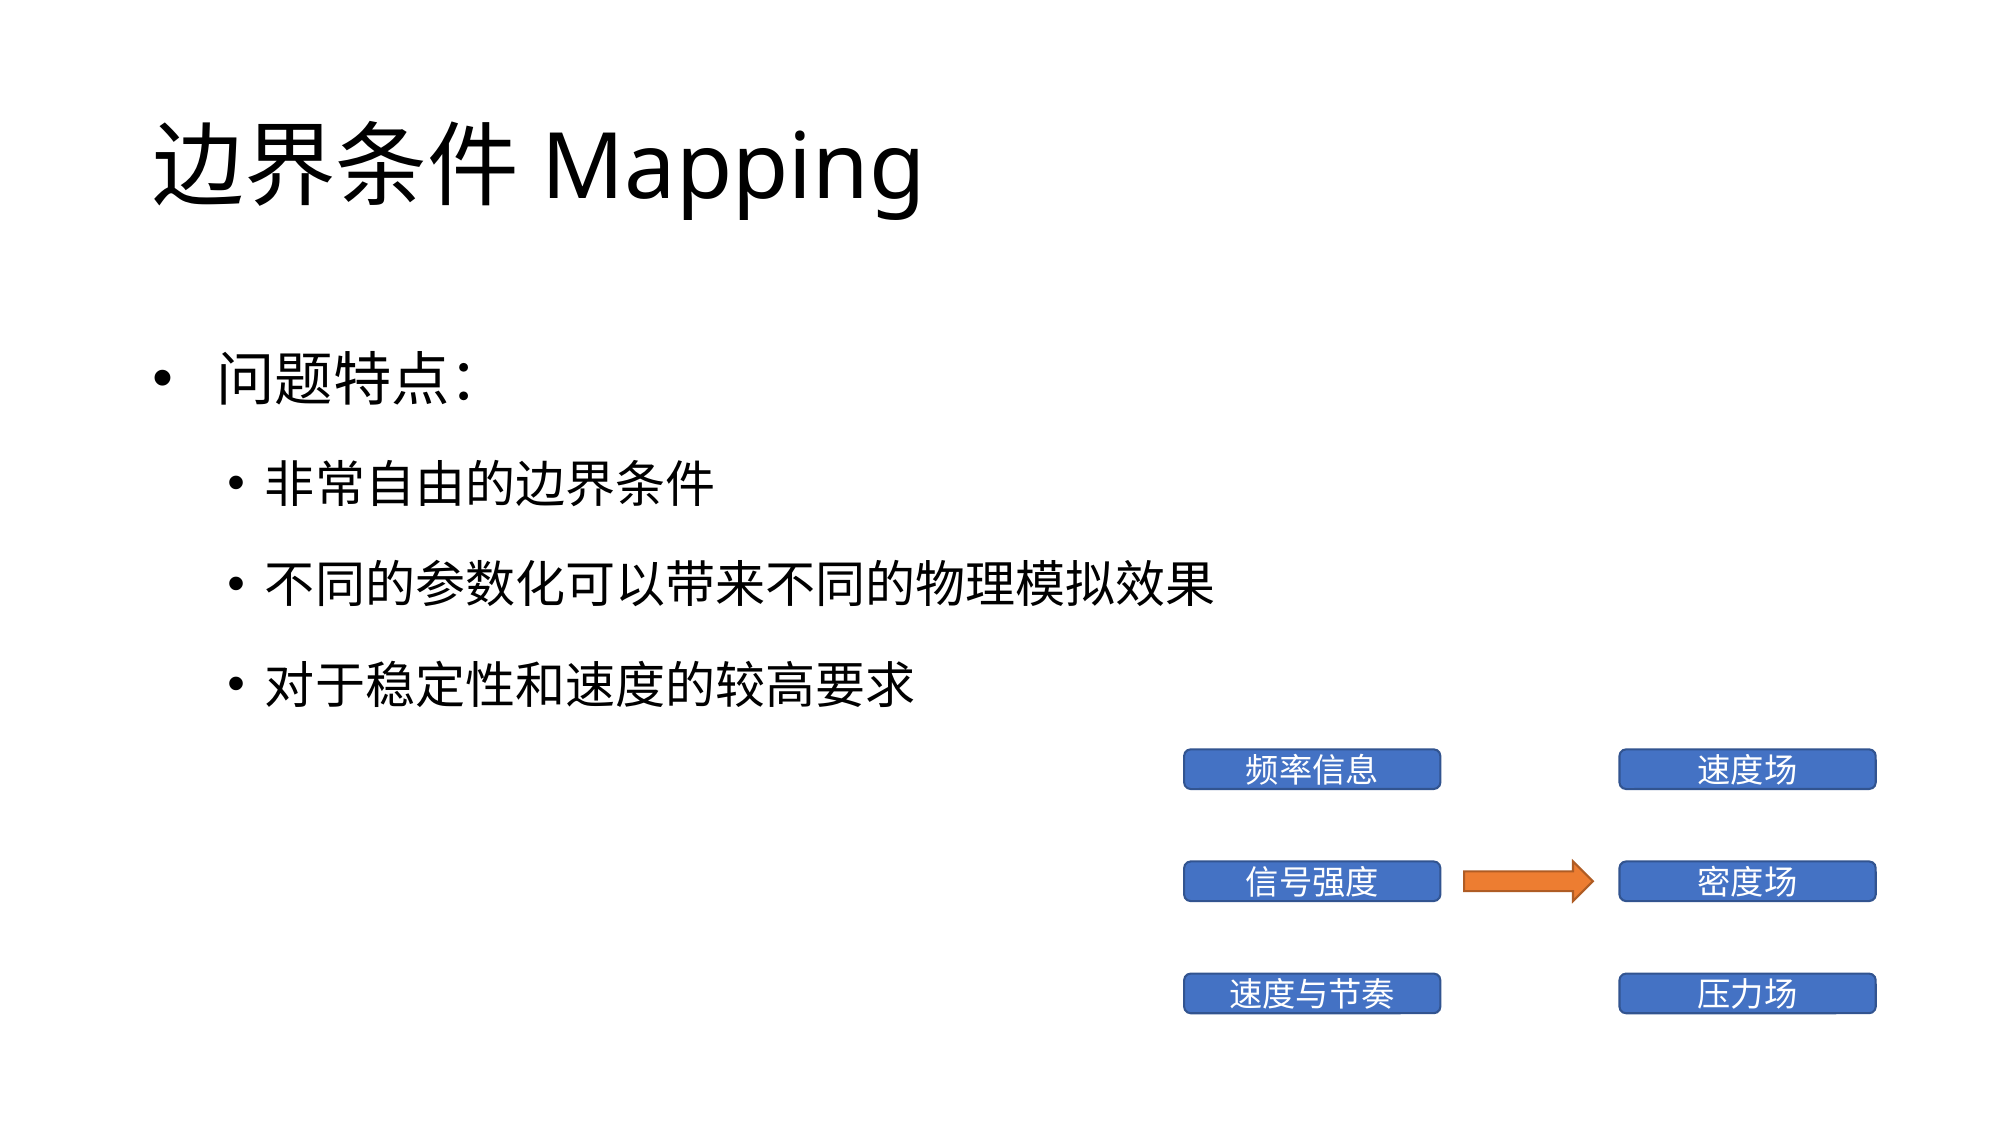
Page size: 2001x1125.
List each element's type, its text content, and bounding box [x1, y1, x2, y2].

text_box 压力场 [1618, 972, 1877, 1015]
text_box 频率信息 [1183, 748, 1442, 791]
list 问题特点： 非常自由的边界条件 不同的参数化可以带来不同的物理模拟效果 对于稳定性和速度的较高要求 [137, 299, 1863, 1014]
text_box [1463, 858, 1595, 904]
text_box 速度场 [1618, 748, 1877, 791]
text_box 信号强度 [1183, 860, 1442, 903]
text_box 密度场 [1618, 860, 1877, 903]
text_box 速度与节奏 [1183, 972, 1442, 1015]
title 边界条件Mapping [137, 59, 1863, 278]
